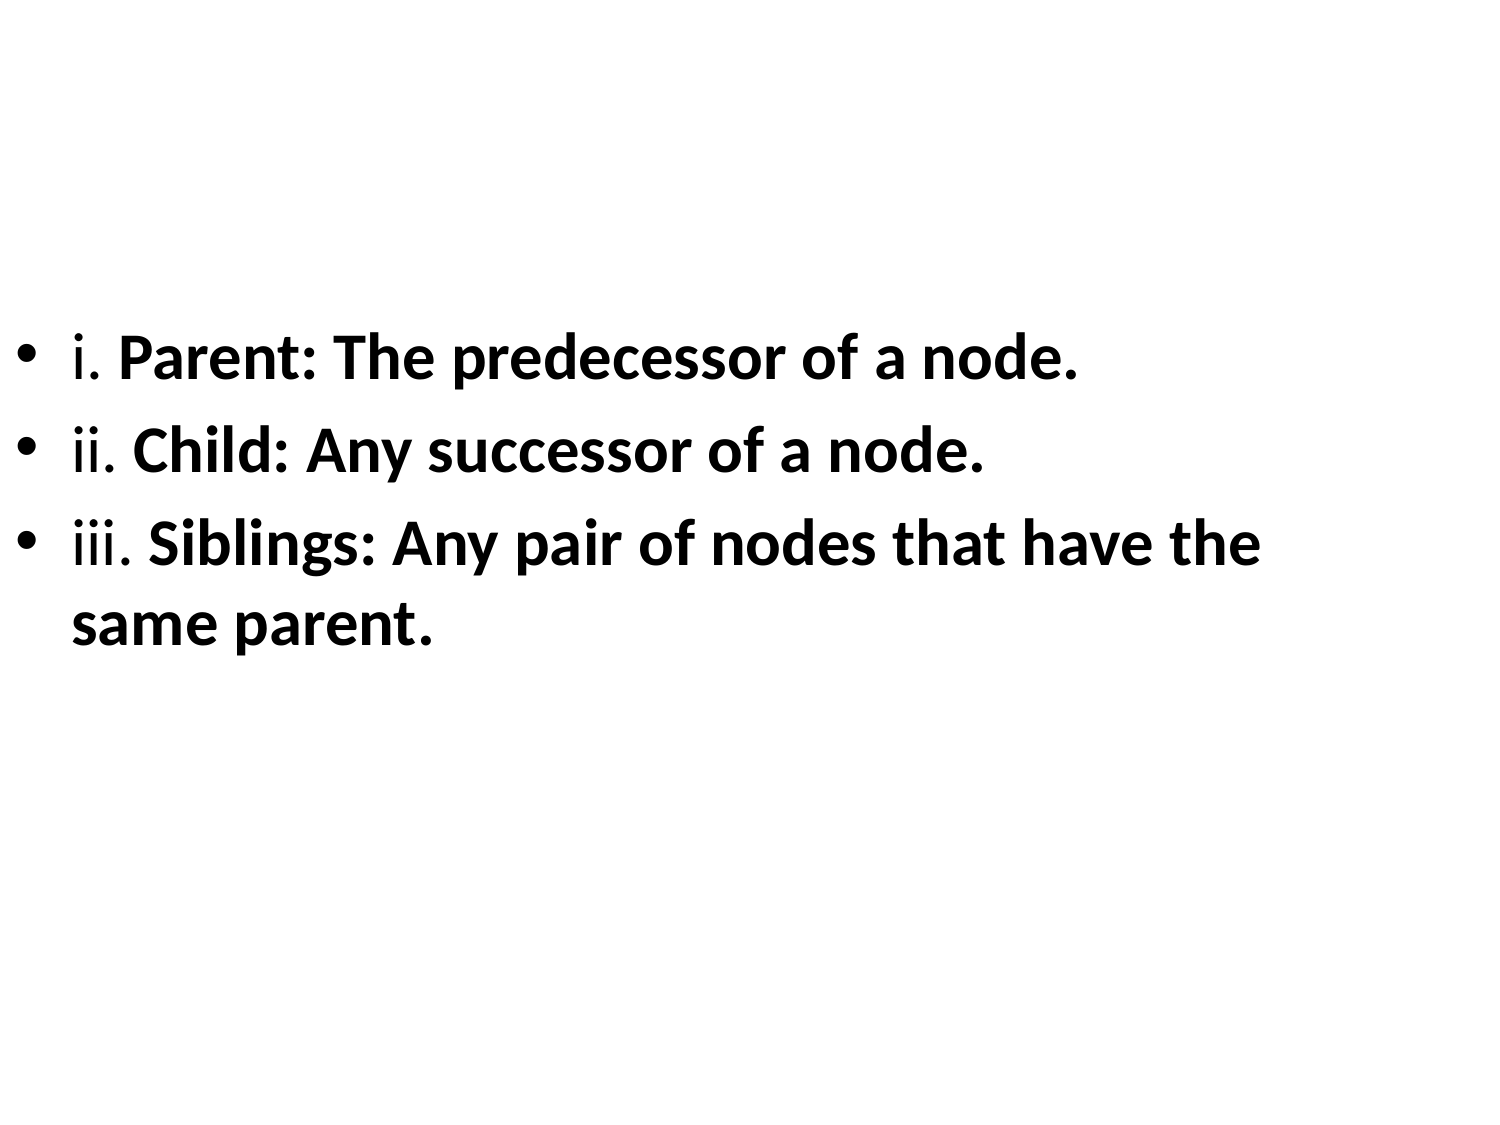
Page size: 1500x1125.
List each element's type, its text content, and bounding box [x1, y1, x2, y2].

list i. Parent: The predecessor of a node. ii. Child: Any successor of a node. iii. Siblings: Any pair of nodes that have the same parent. [0, 24, 1425, 1125]
